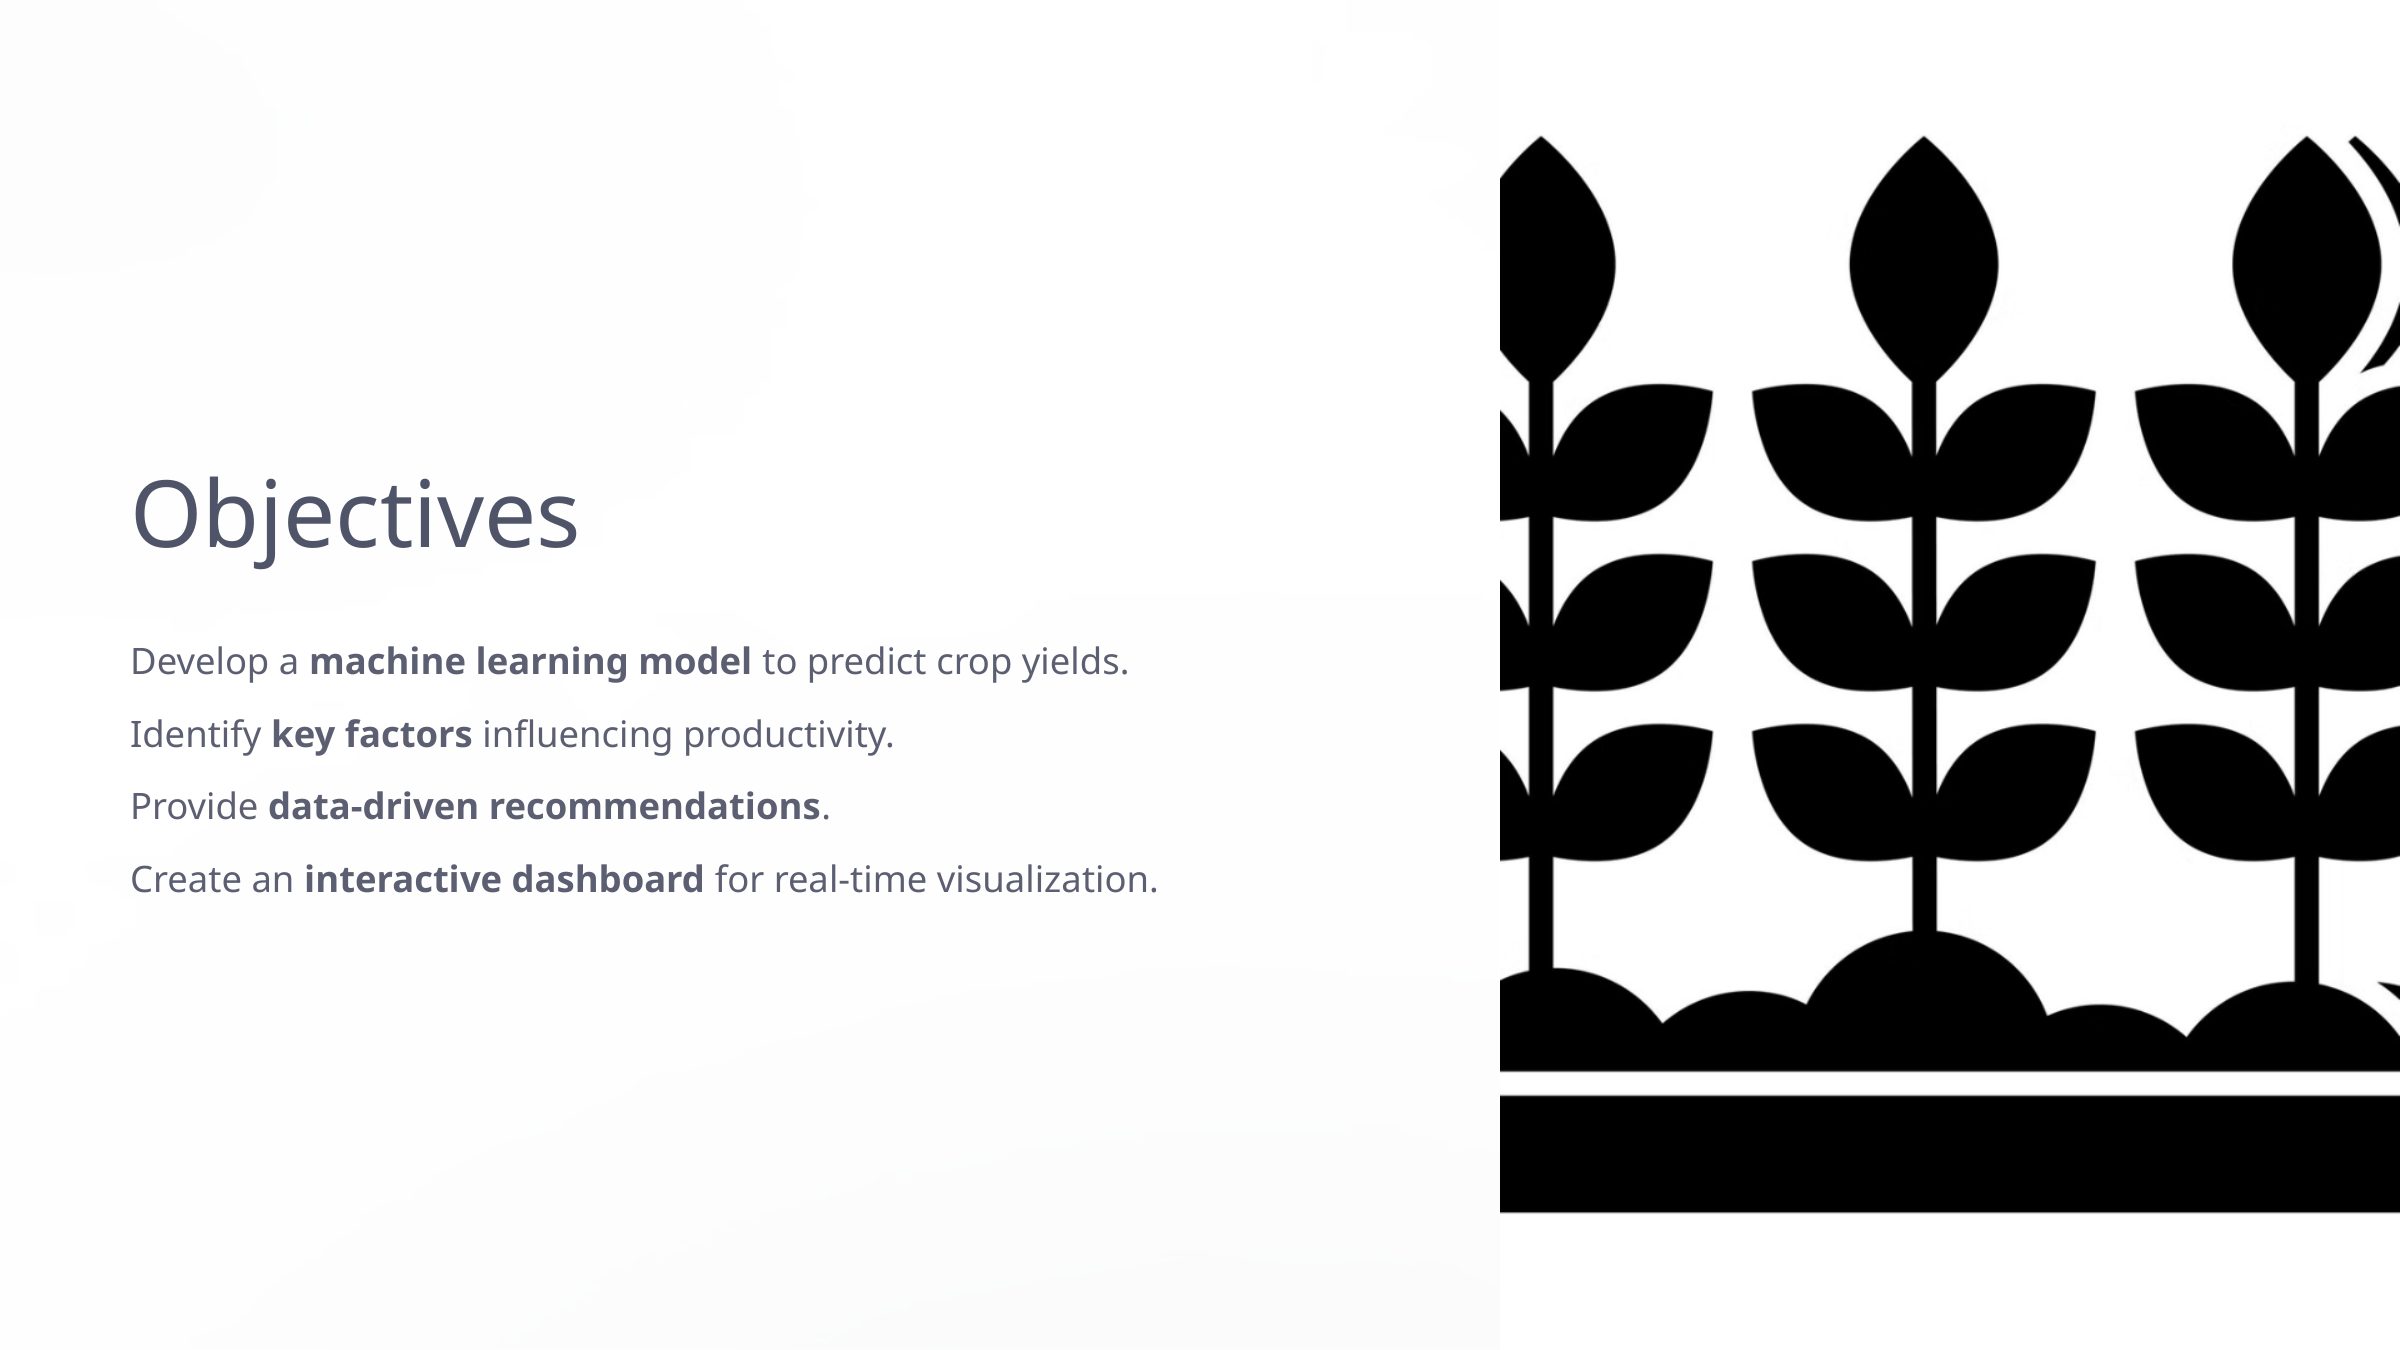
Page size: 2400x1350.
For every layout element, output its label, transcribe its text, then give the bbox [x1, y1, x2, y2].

text_box Create an interactive dashboard for real-time visualization. [130, 840, 1370, 900]
text_box Develop a machine learning model to predict crop yields. [130, 622, 1370, 682]
text_box Provide data-driven recommendations. [130, 767, 1370, 827]
text_box Objectives [130, 450, 1061, 567]
picture [1499, 0, 2400, 1350]
text_box Identify key factors influencing productivity. [130, 694, 1370, 755]
